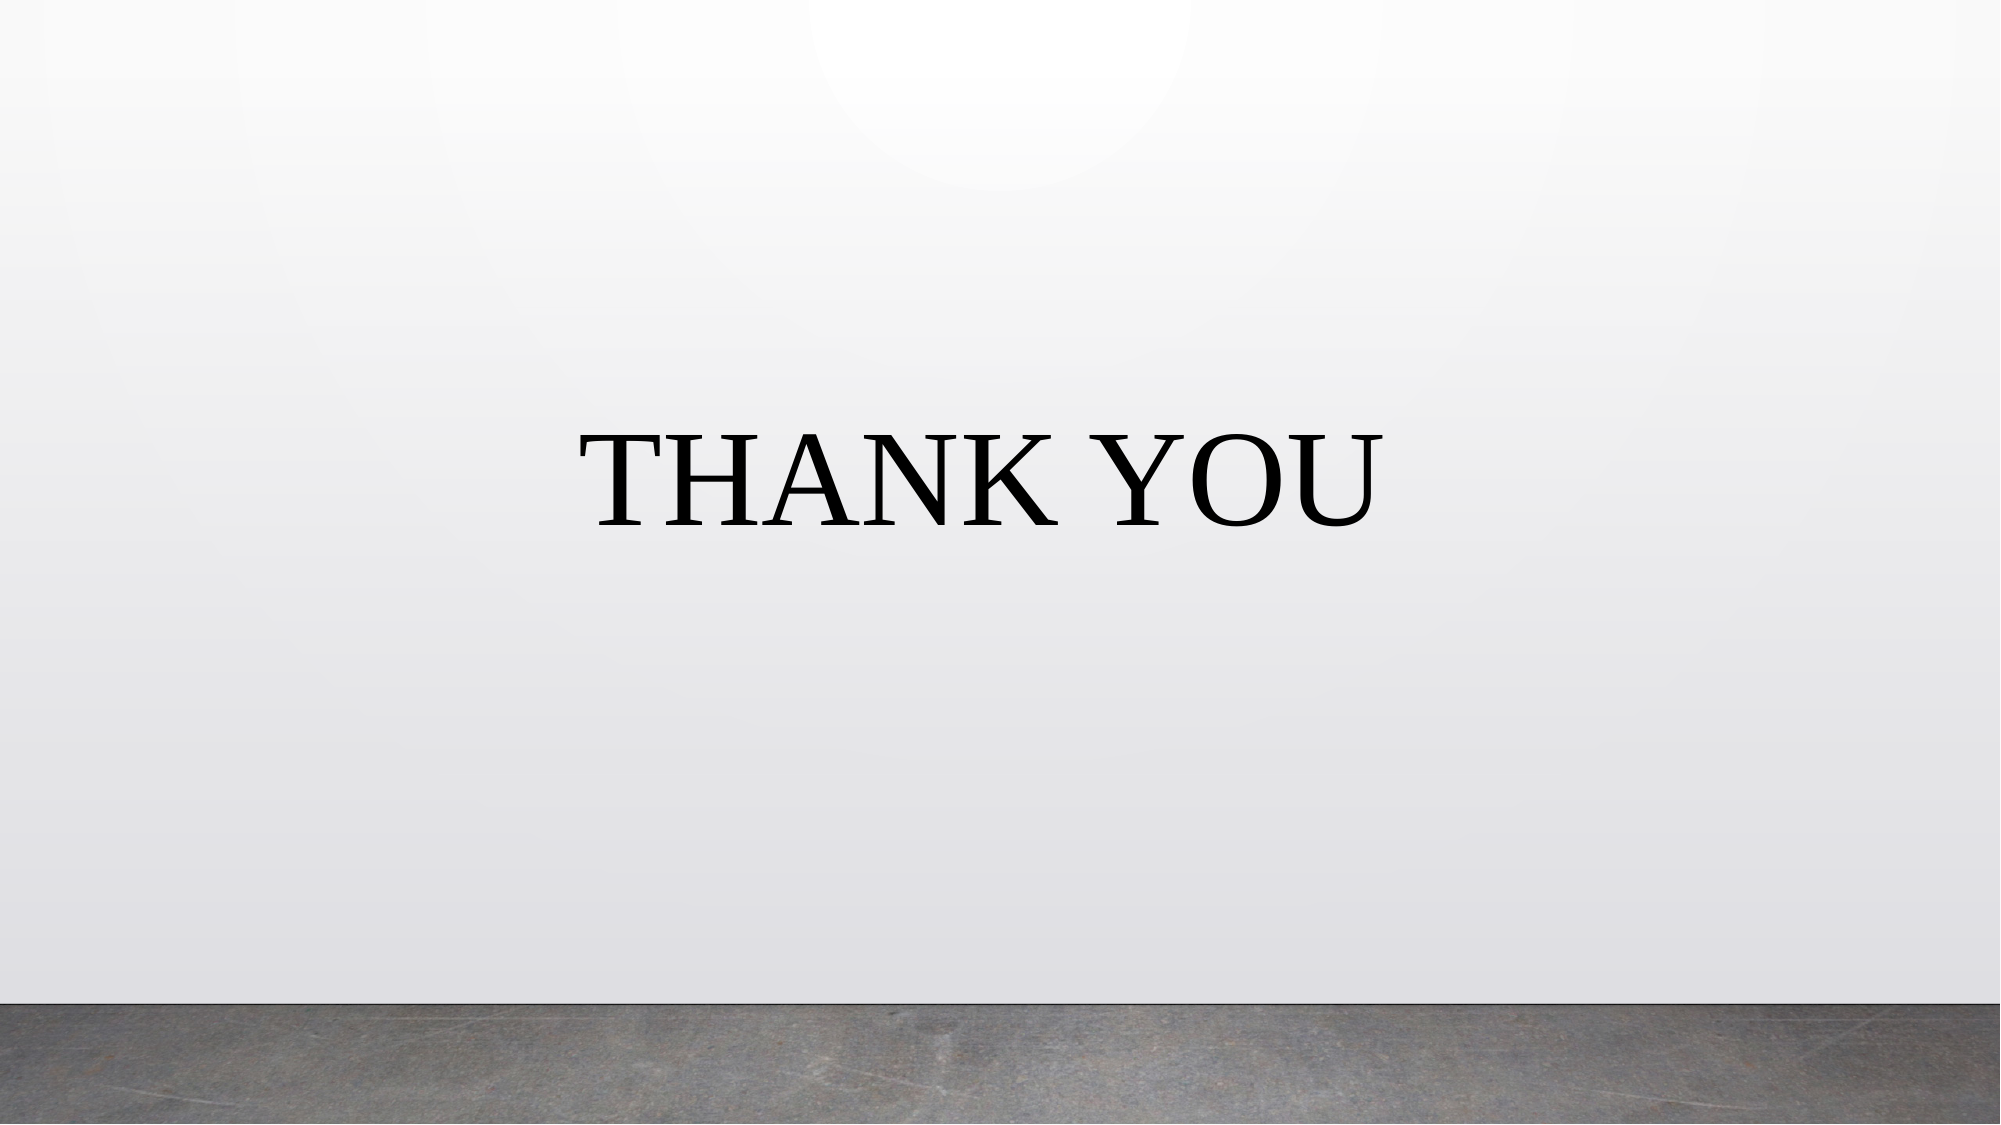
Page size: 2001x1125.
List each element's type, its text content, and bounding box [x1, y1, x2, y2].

picture [0, 1004, 2000, 1124]
text_box THANK YOU [563, 380, 1436, 561]
